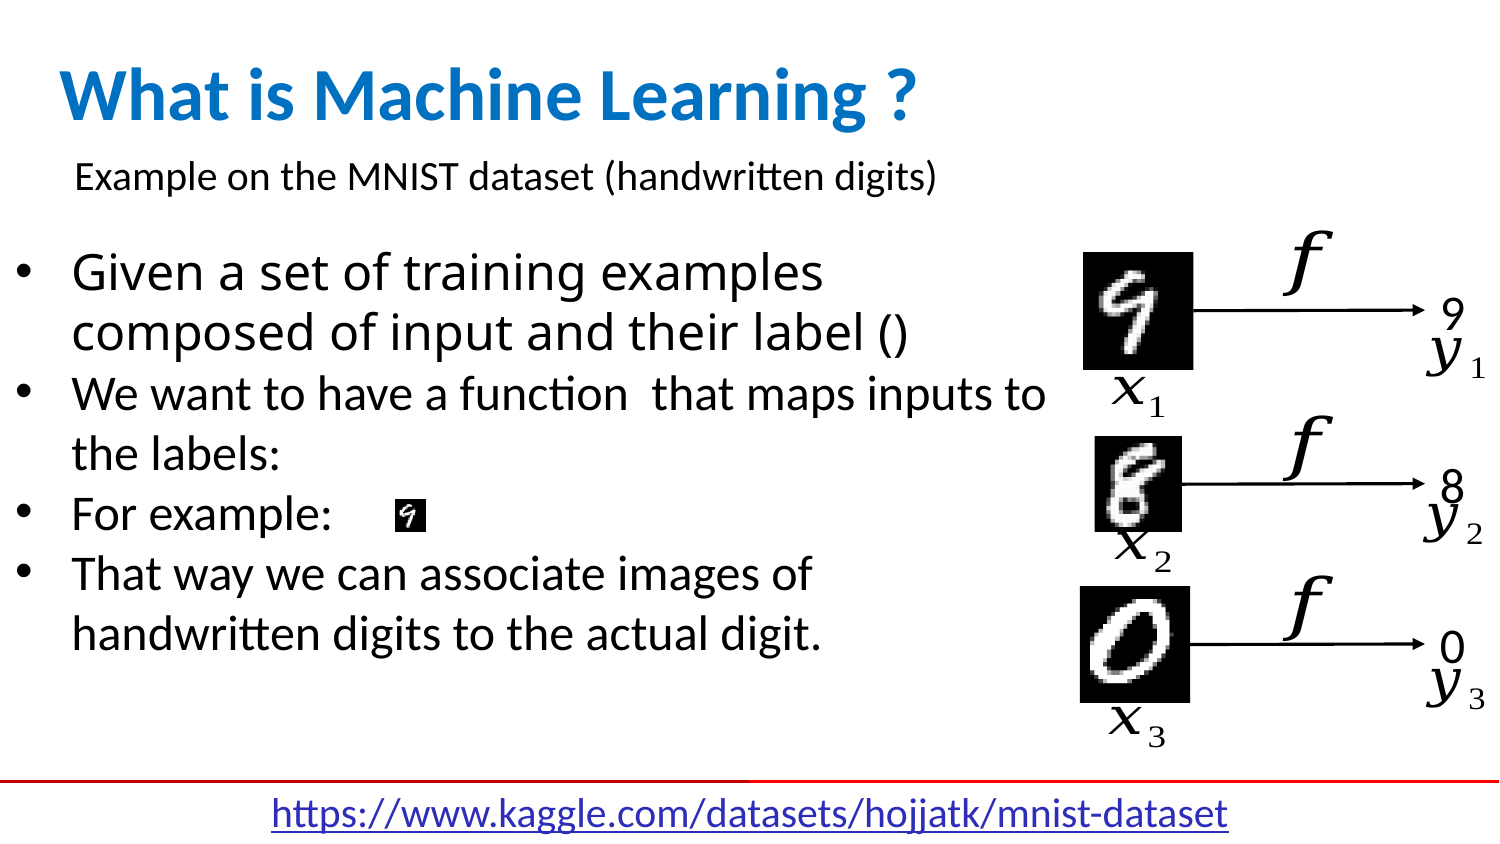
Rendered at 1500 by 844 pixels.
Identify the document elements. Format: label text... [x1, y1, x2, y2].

text_box 0 [1424, 606, 1486, 682]
text_box https://www.kaggle.com/datasets/hojjatk/mnist-dataset [0, 778, 1500, 844]
text_box 9 [1424, 272, 1486, 348]
picture [1082, 252, 1194, 370]
text_box 8 [1424, 446, 1486, 521]
picture [394, 498, 427, 532]
title What is Machine Learning ? [59, 0, 1500, 116]
picture [1094, 436, 1182, 533]
text_box Example on the MNIST dataset (handwritten digits) [59, 141, 1146, 207]
picture [1079, 585, 1191, 704]
